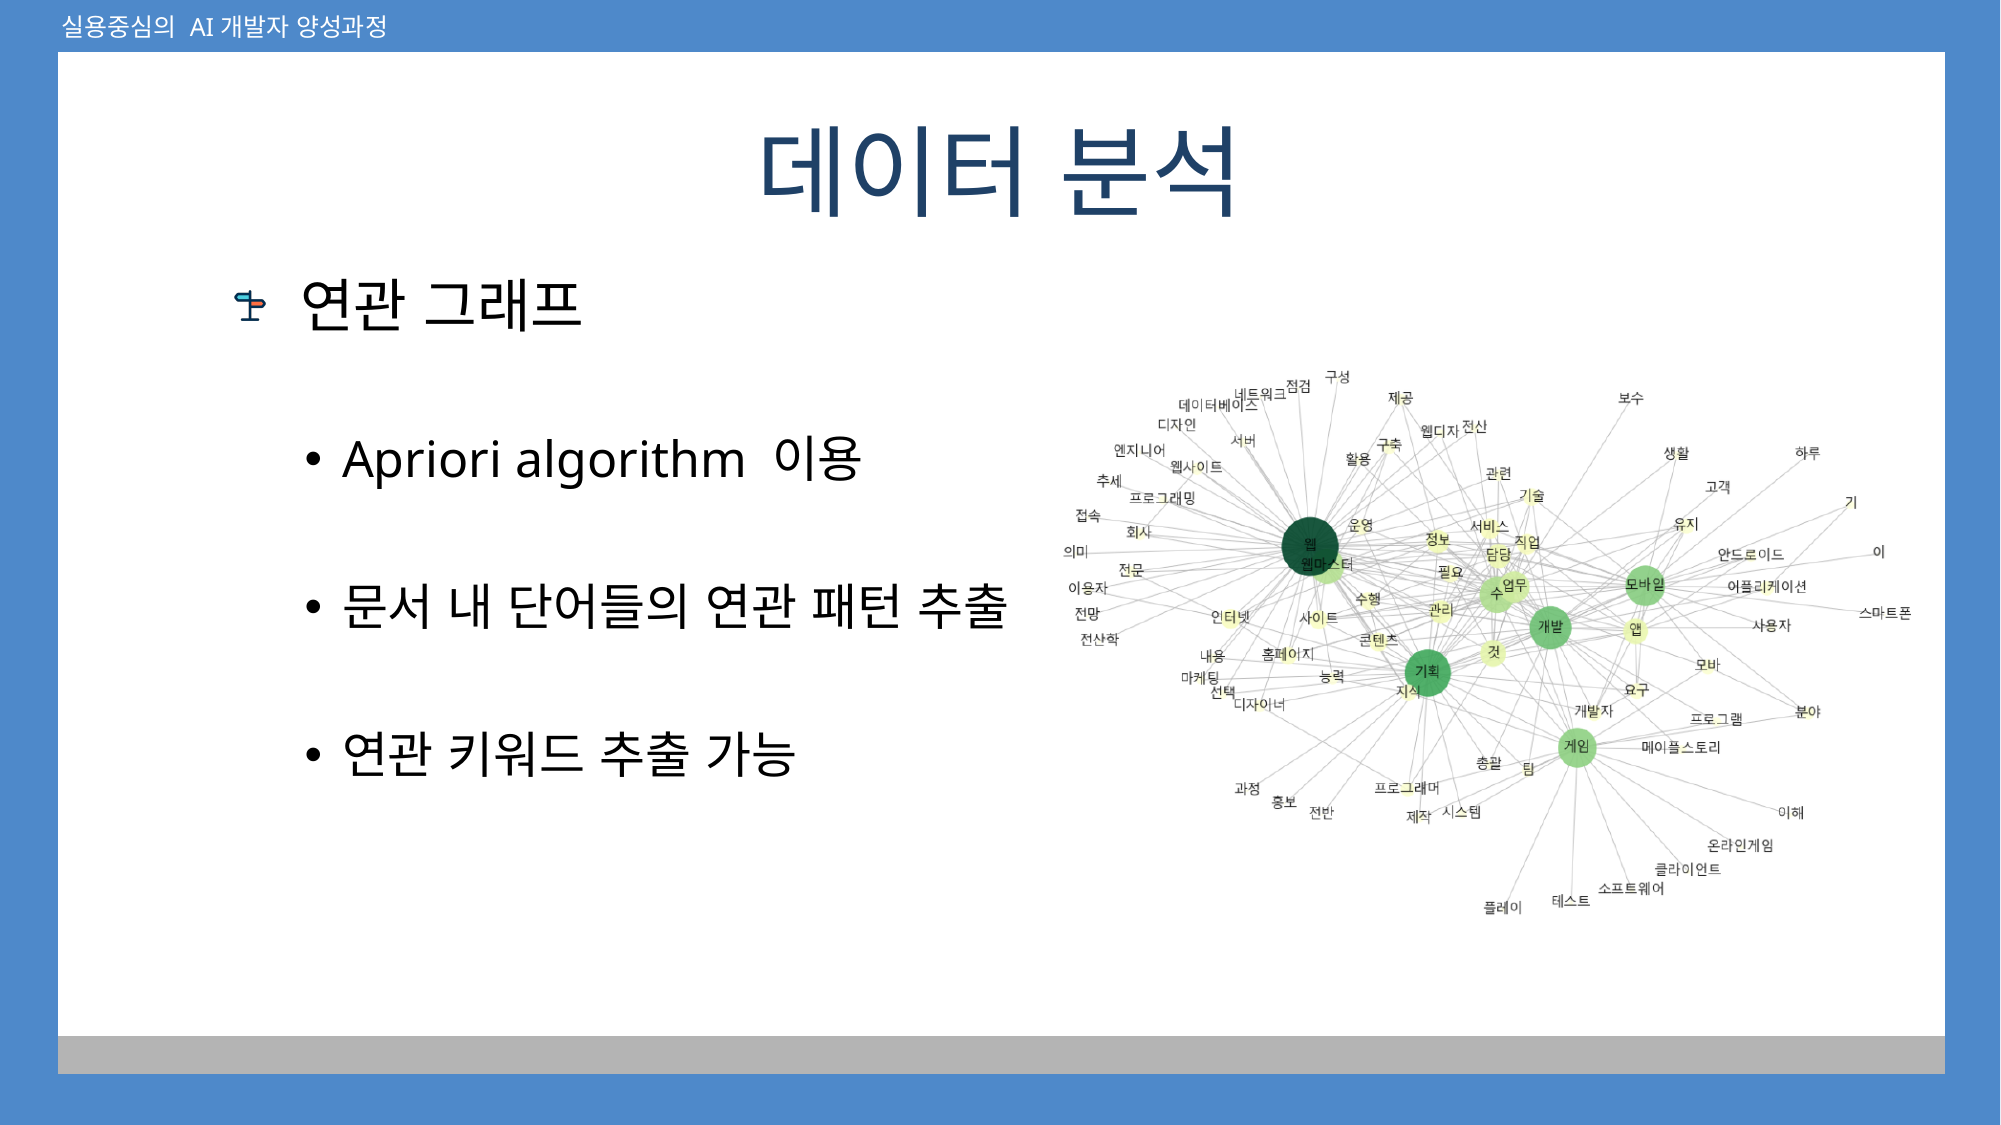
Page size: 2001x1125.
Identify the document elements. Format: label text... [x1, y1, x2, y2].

picture [1043, 347, 1934, 940]
list 연관 그래프 Apriori algorithm 이용 문서 내 단어들의 연관 패턴 추출 연관 키워드 추출 가능 [214, 270, 1743, 988]
title 데이터 분석 [452, 115, 1548, 239]
picture [229, 285, 271, 326]
